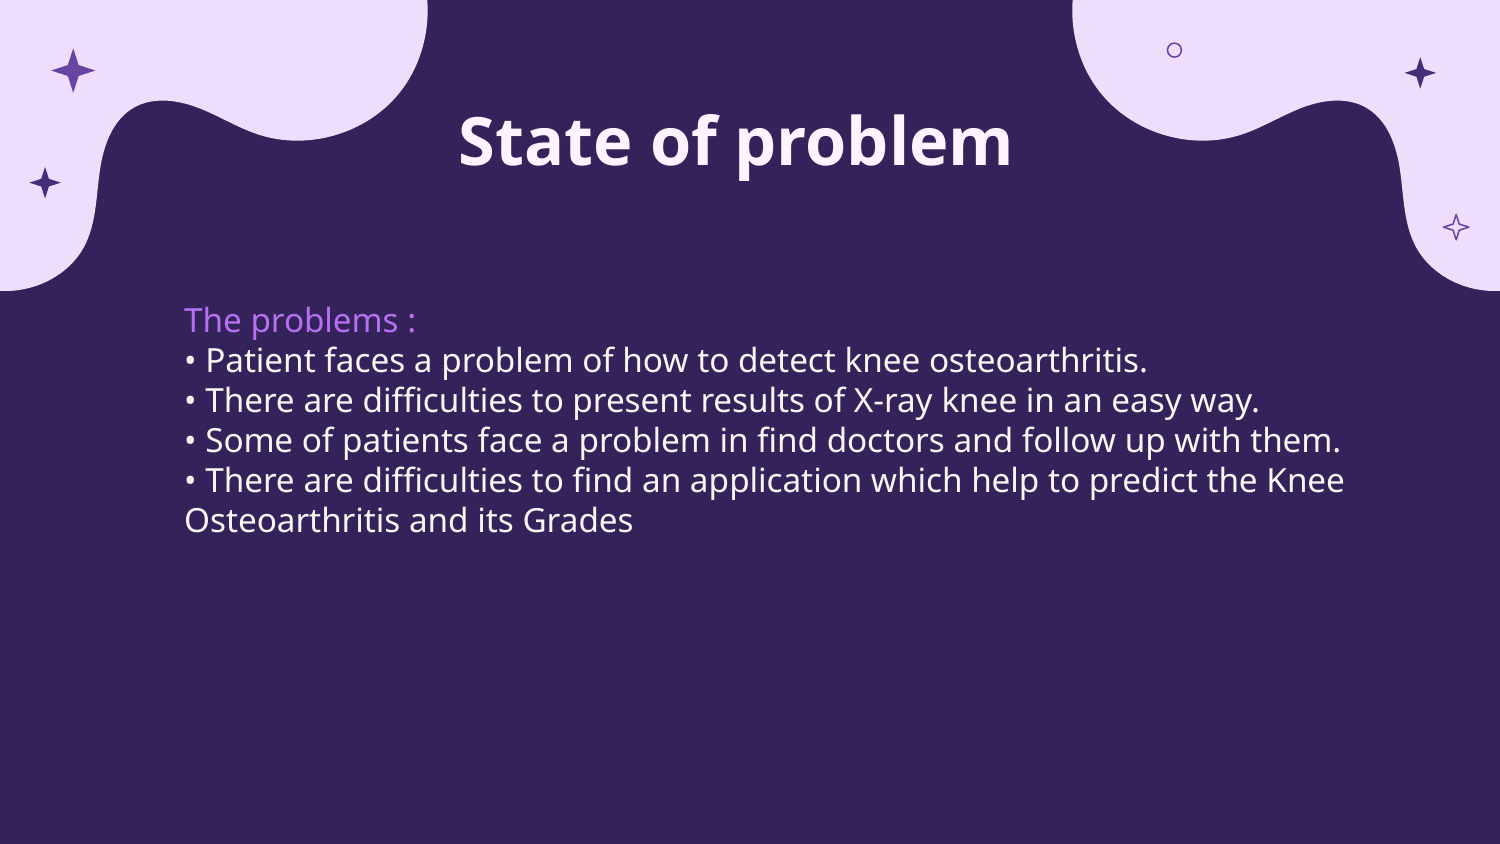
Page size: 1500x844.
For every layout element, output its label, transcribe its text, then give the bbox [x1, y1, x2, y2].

text_box State of problem [442, 58, 1031, 220]
list The problems : • Patient faces a problem of how to detect knee osteoarthritis. • There are difficulties to present results of X-ray knee in an easy way. • Some of patients face a problem in find doctors and follow up with them. • There are difficulties to find an application which help to predict the Knee Osteoarthritis and its Grades [169, 249, 1392, 626]
